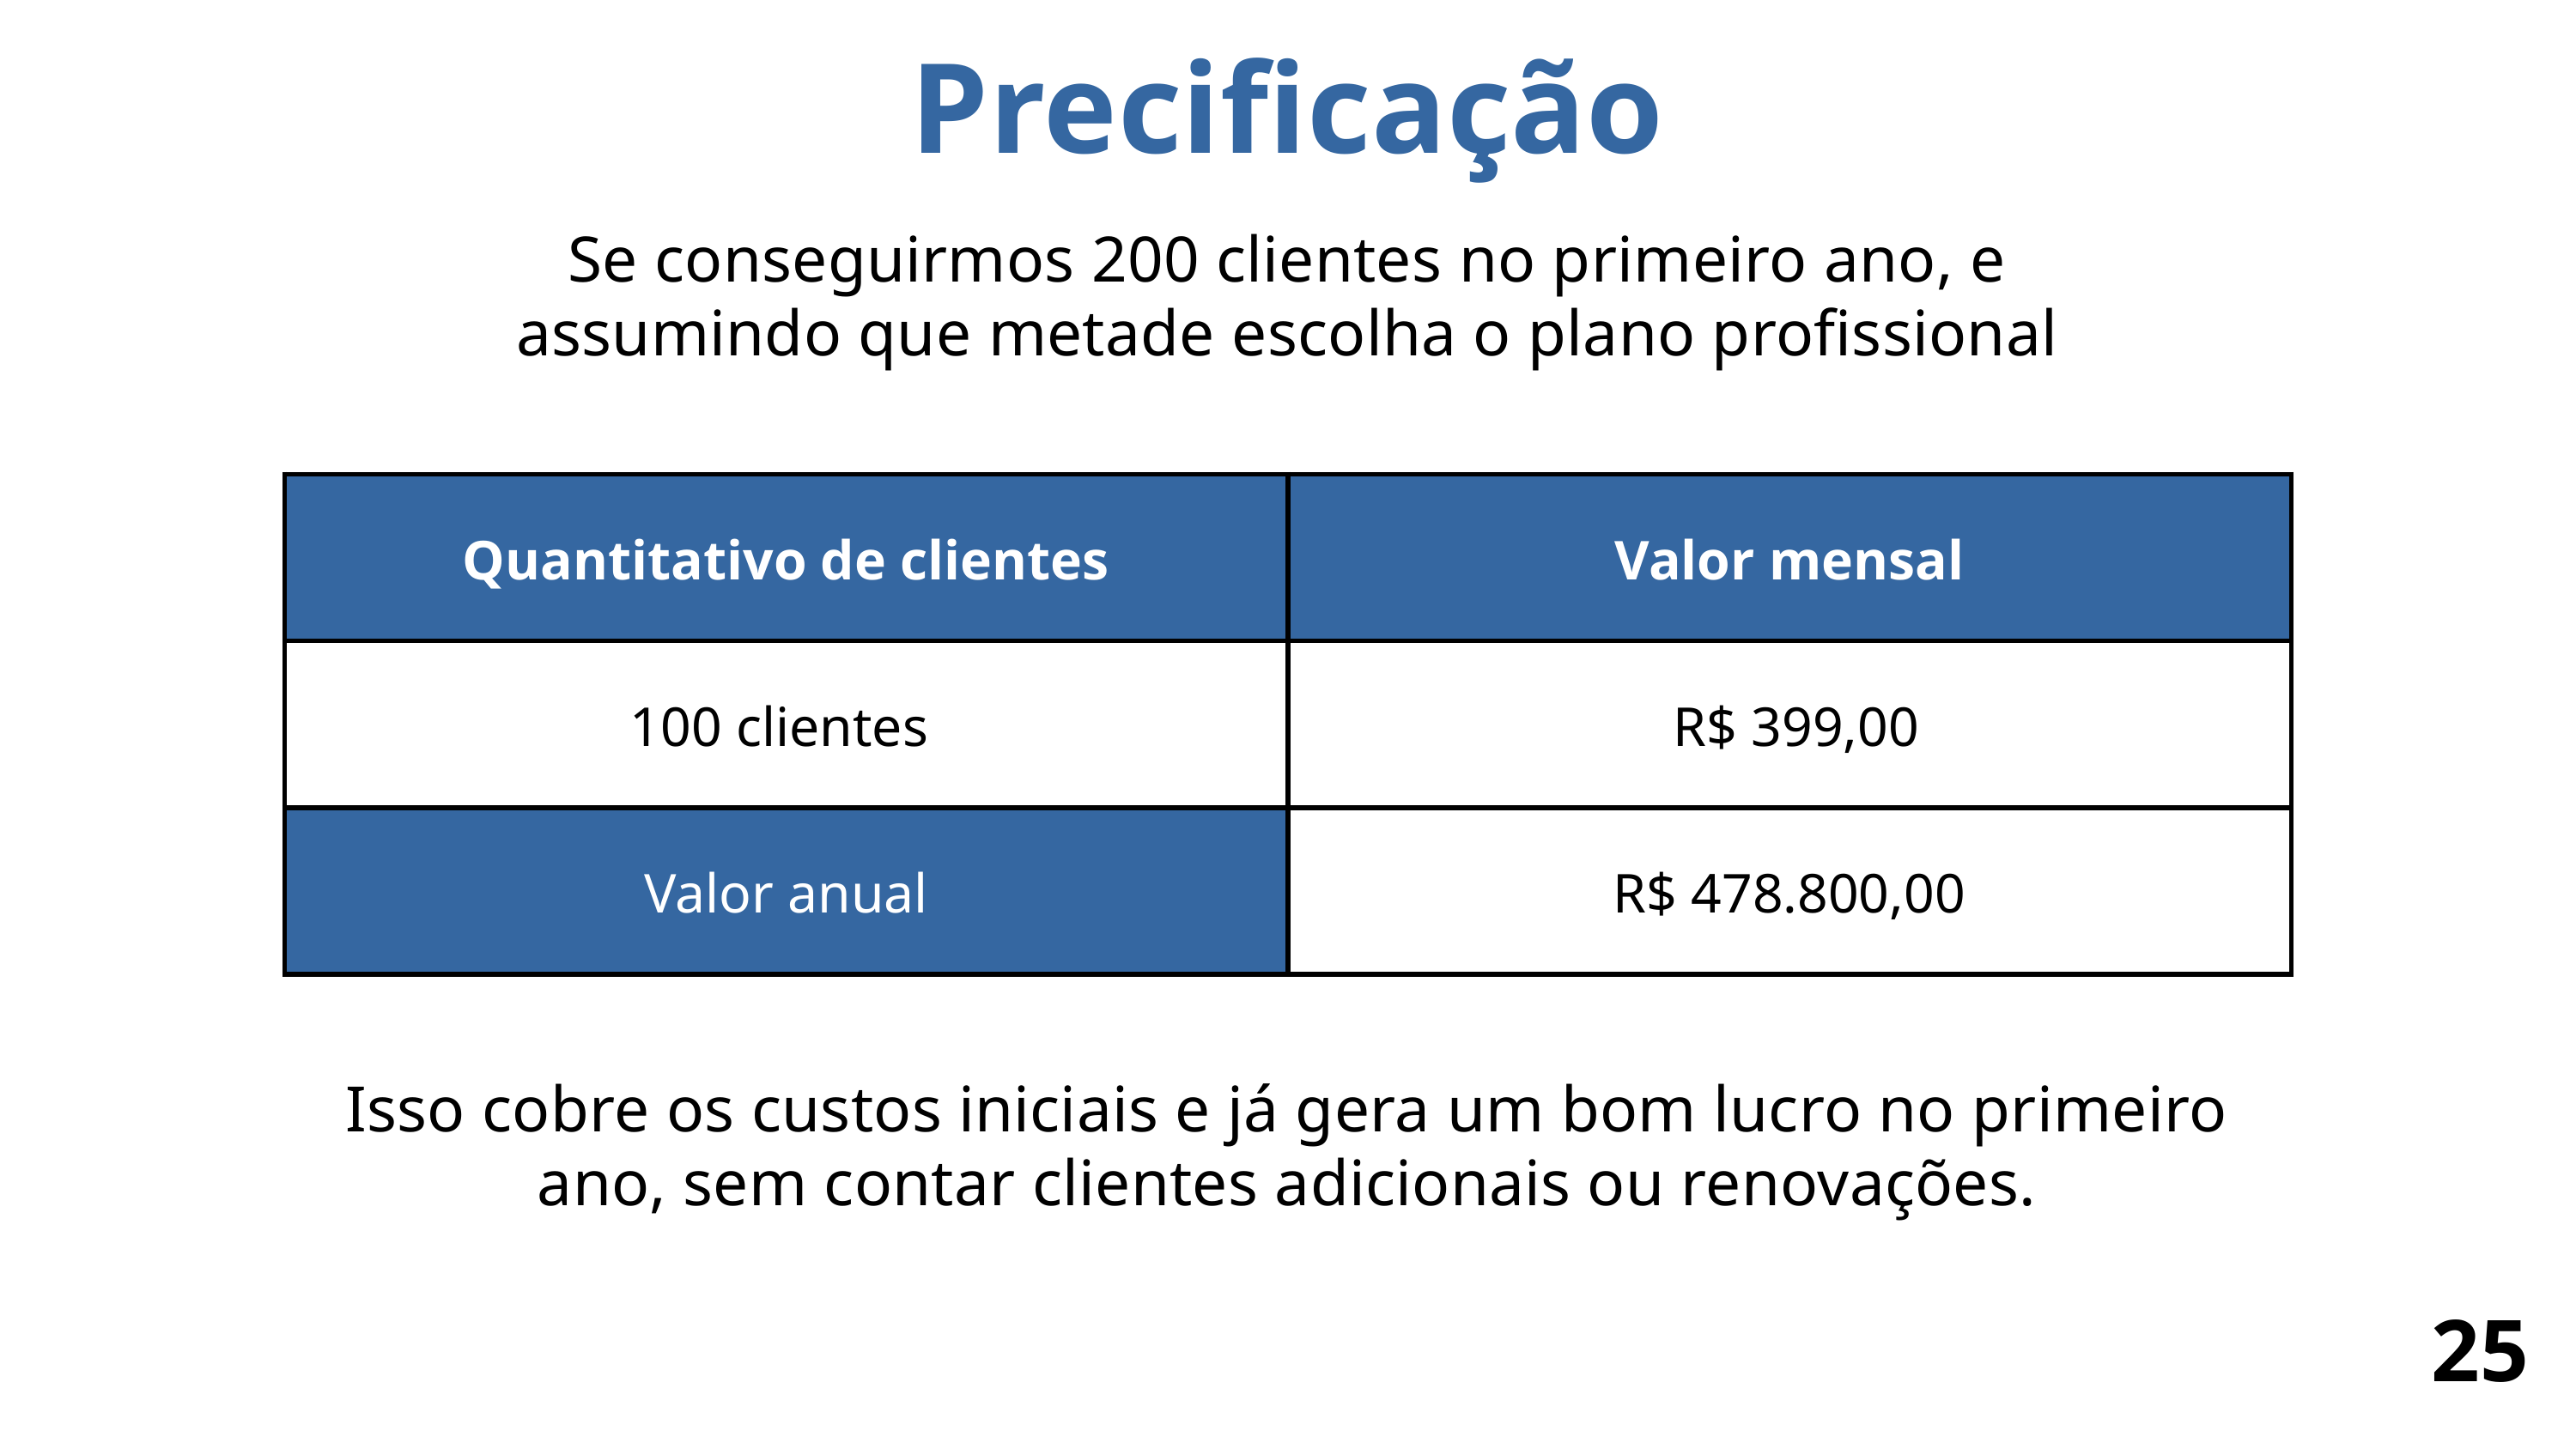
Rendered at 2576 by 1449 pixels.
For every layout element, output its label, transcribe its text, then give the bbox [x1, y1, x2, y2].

text_box Isso cobre os custos iniciais e já gera um bom lucro no primeiro ano, sem contar clientes adicionais ou renovações. [284, 1070, 2292, 1219]
table_header Valor mensal [1291, 476, 2289, 639]
text_box Se conseguirmos 200 clientes no primeiro ano, e assumindo que metade escolha o plano profissional [428, 220, 2148, 369]
table_cell Valor anual [287, 810, 1285, 972]
text_box Precificação [740, 31, 1836, 179]
text_box 25 [2431, 1298, 2549, 1399]
table_cell 100 clientes [287, 643, 1285, 805]
table_cell R$ 399,00 [1291, 643, 2289, 805]
table_cell R$ 478.800,00 [1291, 810, 2289, 972]
table_header Quantitativo de clientes [287, 476, 1285, 639]
